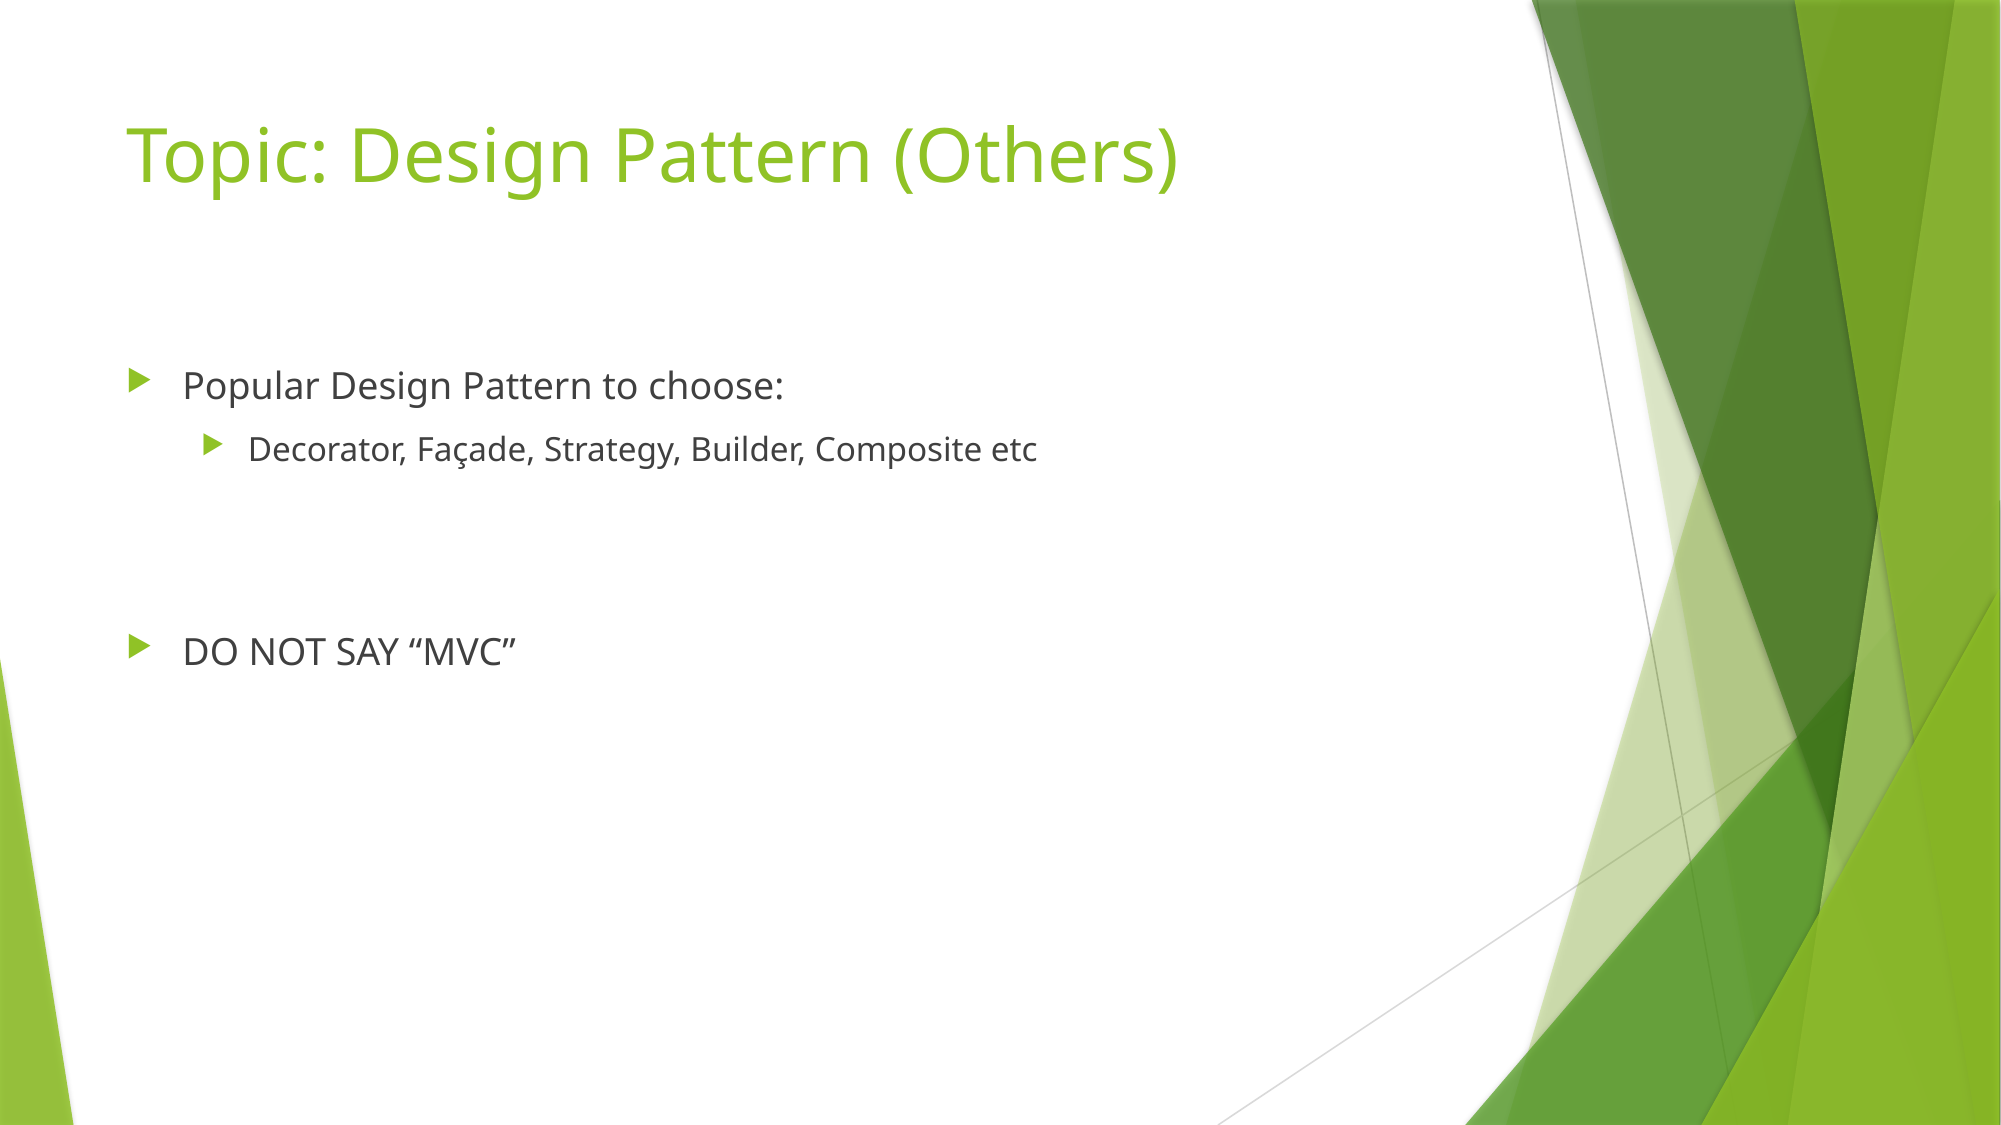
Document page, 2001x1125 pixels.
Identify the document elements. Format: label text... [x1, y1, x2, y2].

list Popular Design Pattern to choose: Decorator, Façade, Strategy, Builder, Composite etc DO NOT SAY “MVC” [111, 354, 1522, 992]
title Topic: Design Pattern (Others) [111, 99, 1522, 225]
